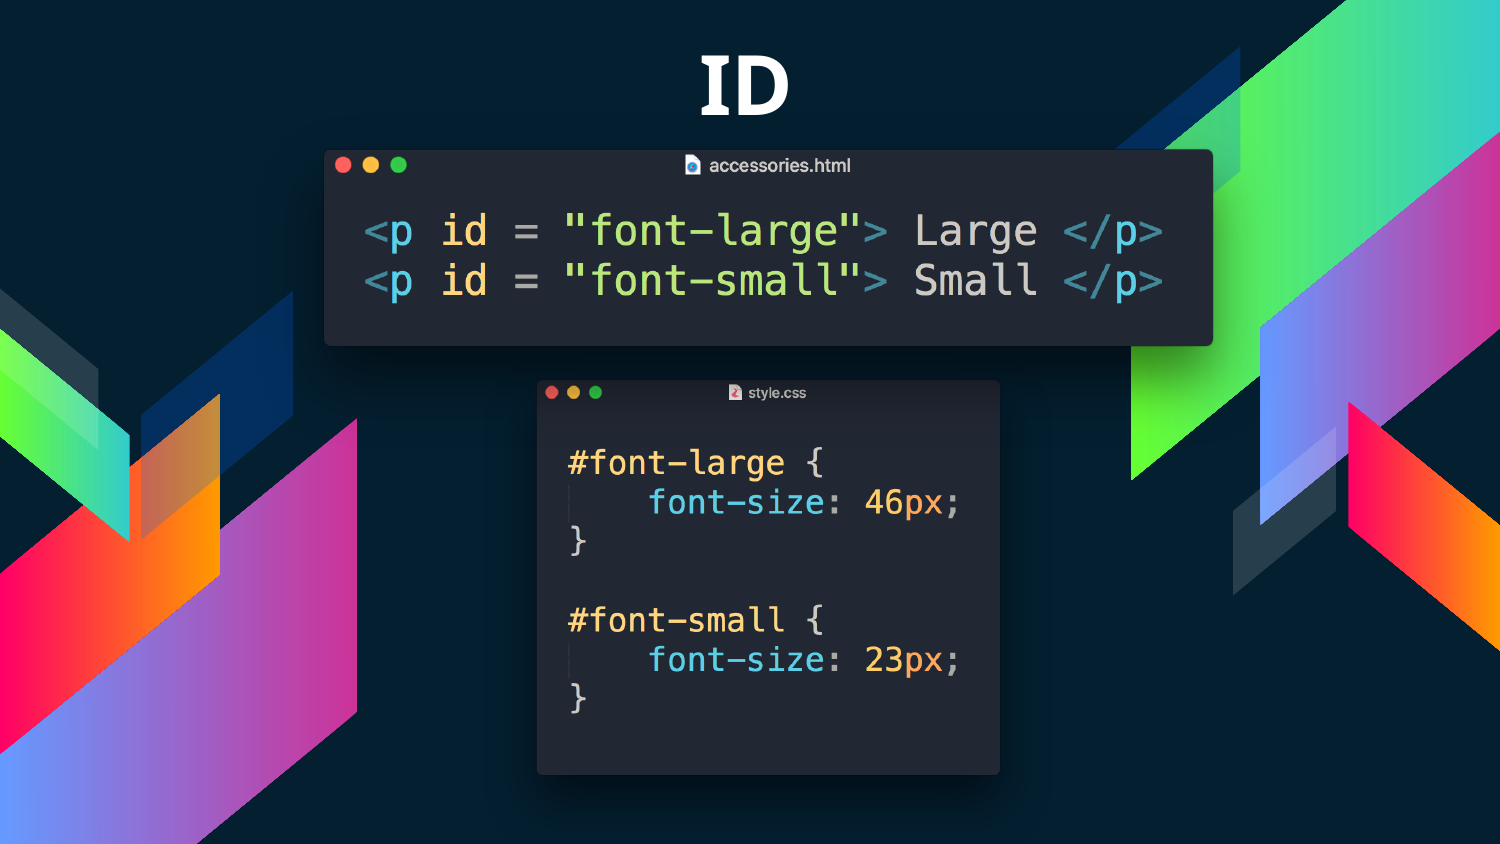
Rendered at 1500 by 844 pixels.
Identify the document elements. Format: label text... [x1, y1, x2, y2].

text_box ID [317, 33, 1220, 103]
picture [246, 104, 1290, 844]
